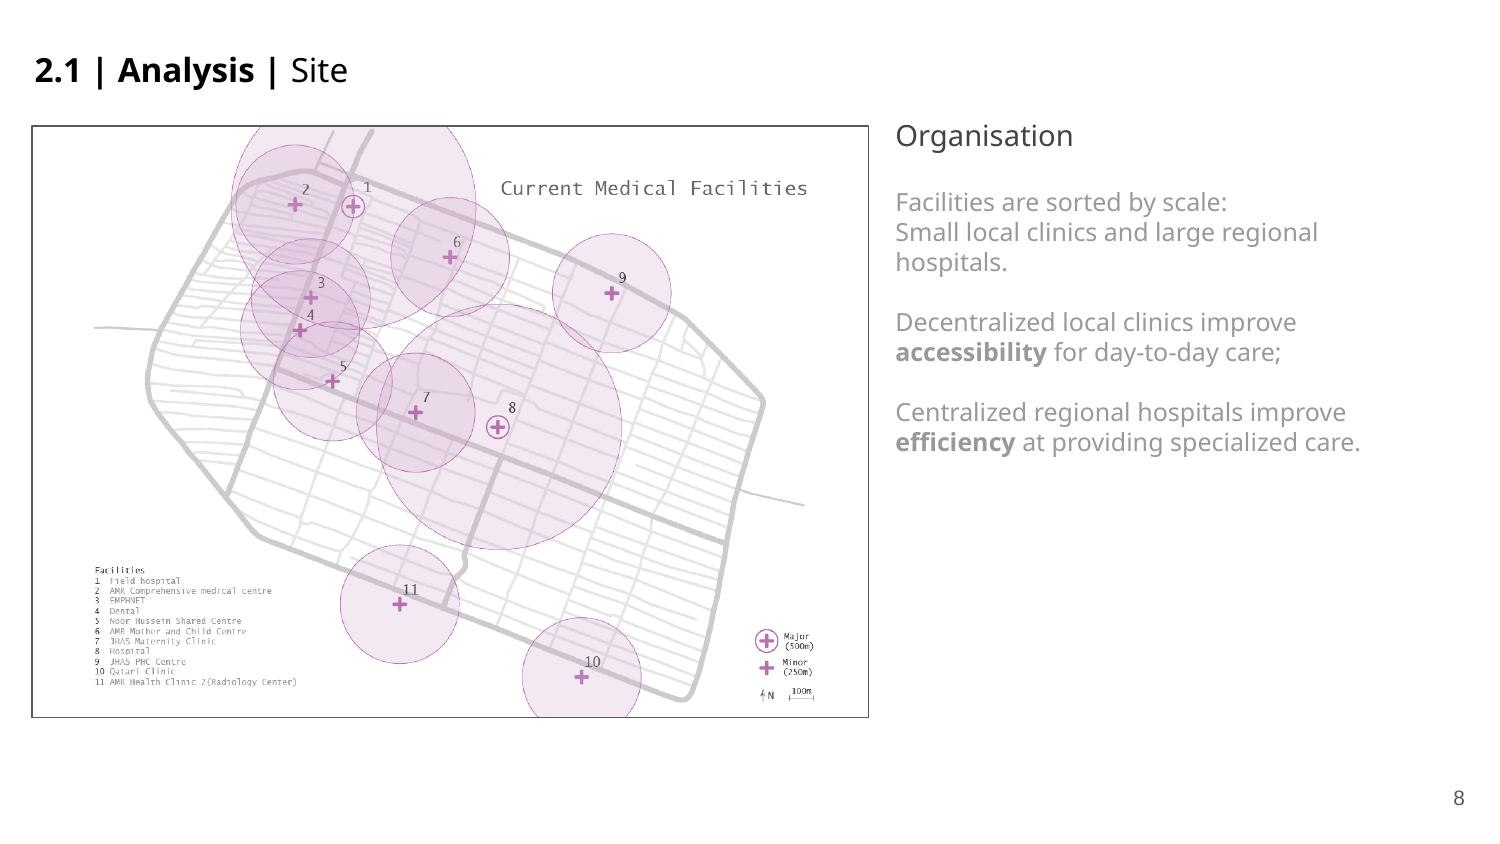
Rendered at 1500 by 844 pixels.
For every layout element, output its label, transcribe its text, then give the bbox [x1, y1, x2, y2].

slide_number ‹#› [1389, 764, 1480, 830]
text_box Organisation Facilities are sorted by scale: Small local clinics and large regional hospitals. Decentralized local clinics improve accessibility for day-to-day care; Centralized regional hospitals improve efficiency at providing specialized care. [880, 101, 1446, 472]
picture [32, 126, 868, 717]
title 2.1 | Analysis | Site [19, 22, 1418, 117]
